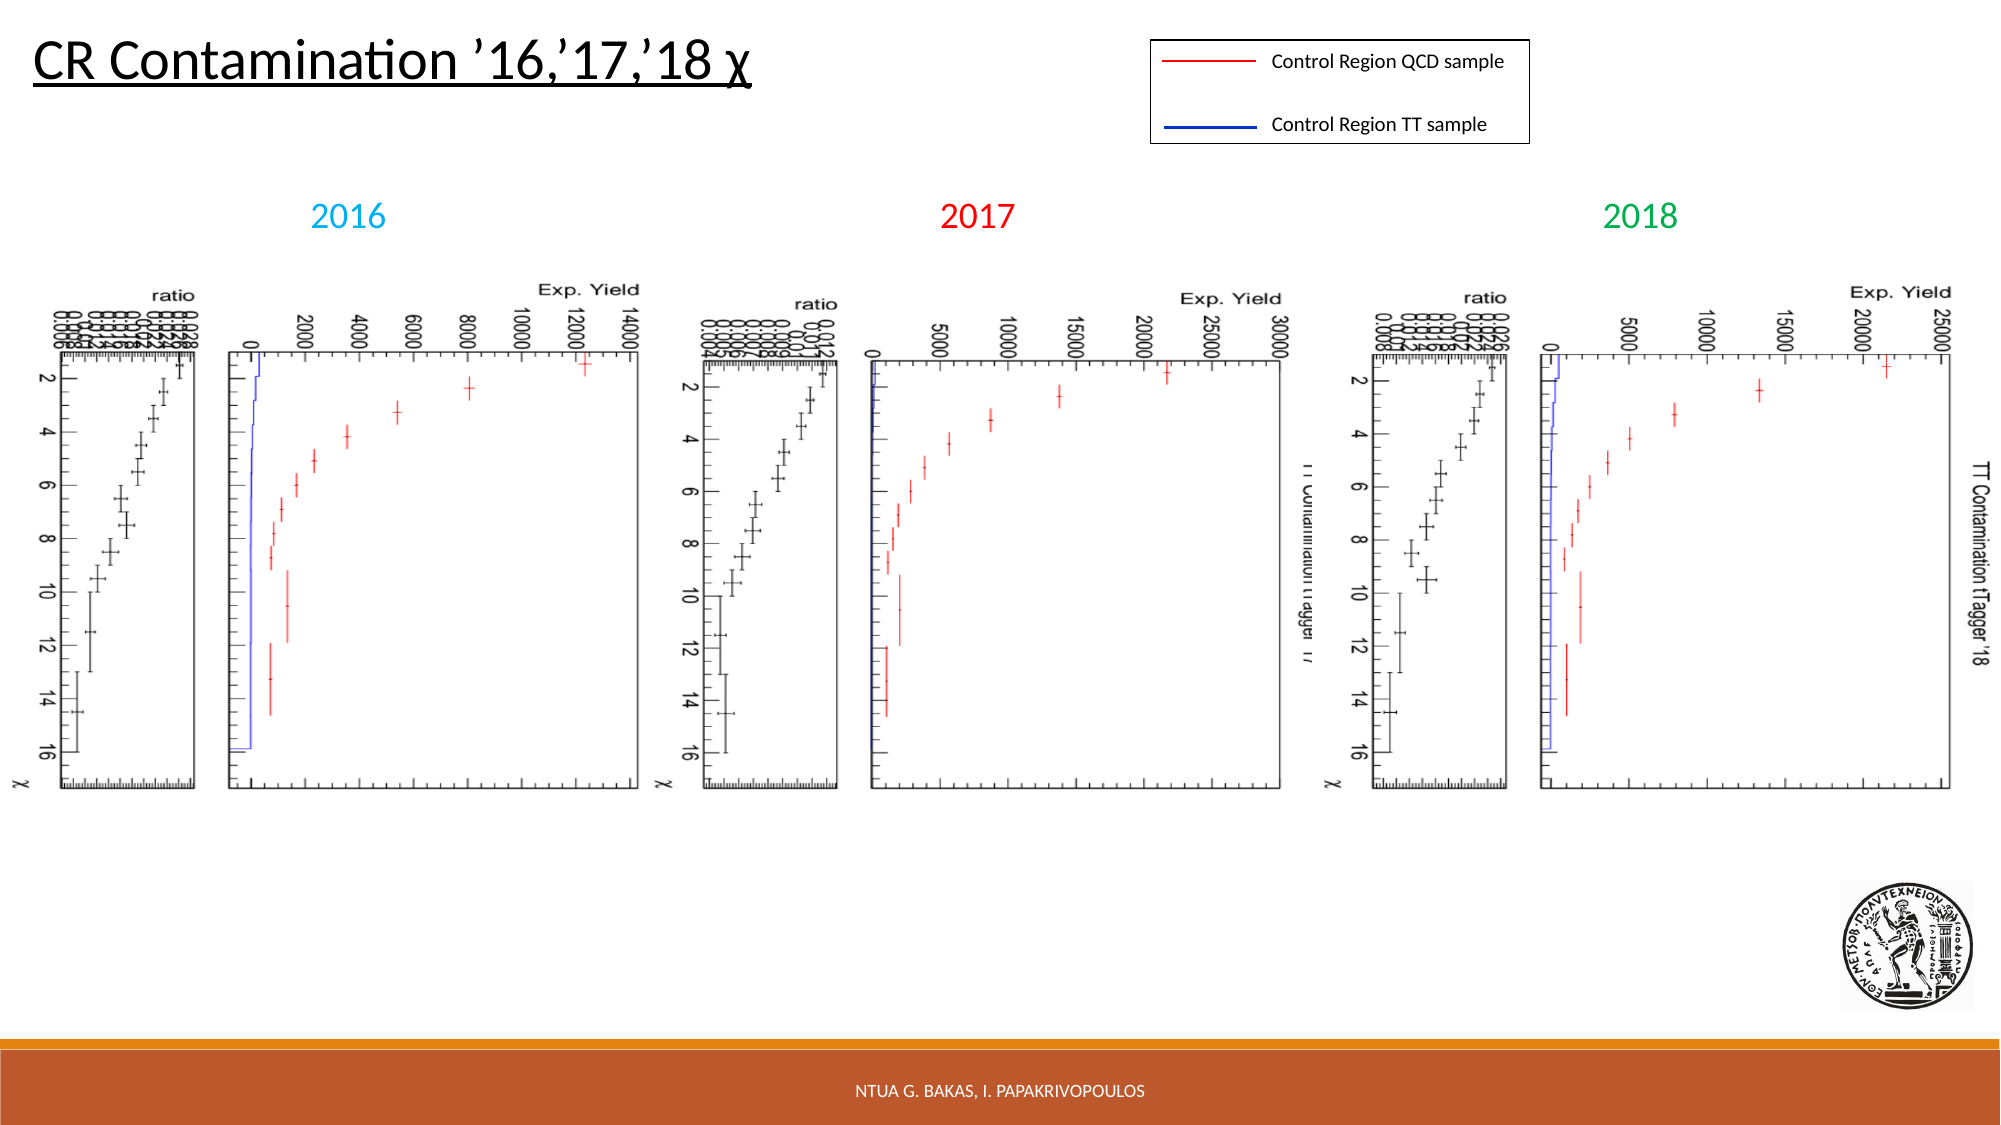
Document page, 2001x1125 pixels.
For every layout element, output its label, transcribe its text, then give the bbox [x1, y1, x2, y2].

footer NTUA G. Bakas, I. Papakrivopoulos [604, 1059, 1396, 1120]
text_box [1149, 39, 1531, 145]
text_box 2016 [238, 183, 458, 216]
picture [59, 219, 626, 906]
text_box CR Contamination ’16,’17,’18 χ [18, 13, 1952, 99]
picture [1371, 219, 1975, 1012]
text_box 2017 [868, 183, 1088, 216]
text_box Control Region QCD sample [1257, 39, 1535, 80]
picture [702, 219, 1268, 906]
text_box 2018 [1530, 183, 1750, 216]
picture [373, 219, 381, 225]
picture [334, 219, 343, 225]
text_box Control Region TT sample [1257, 103, 1516, 143]
